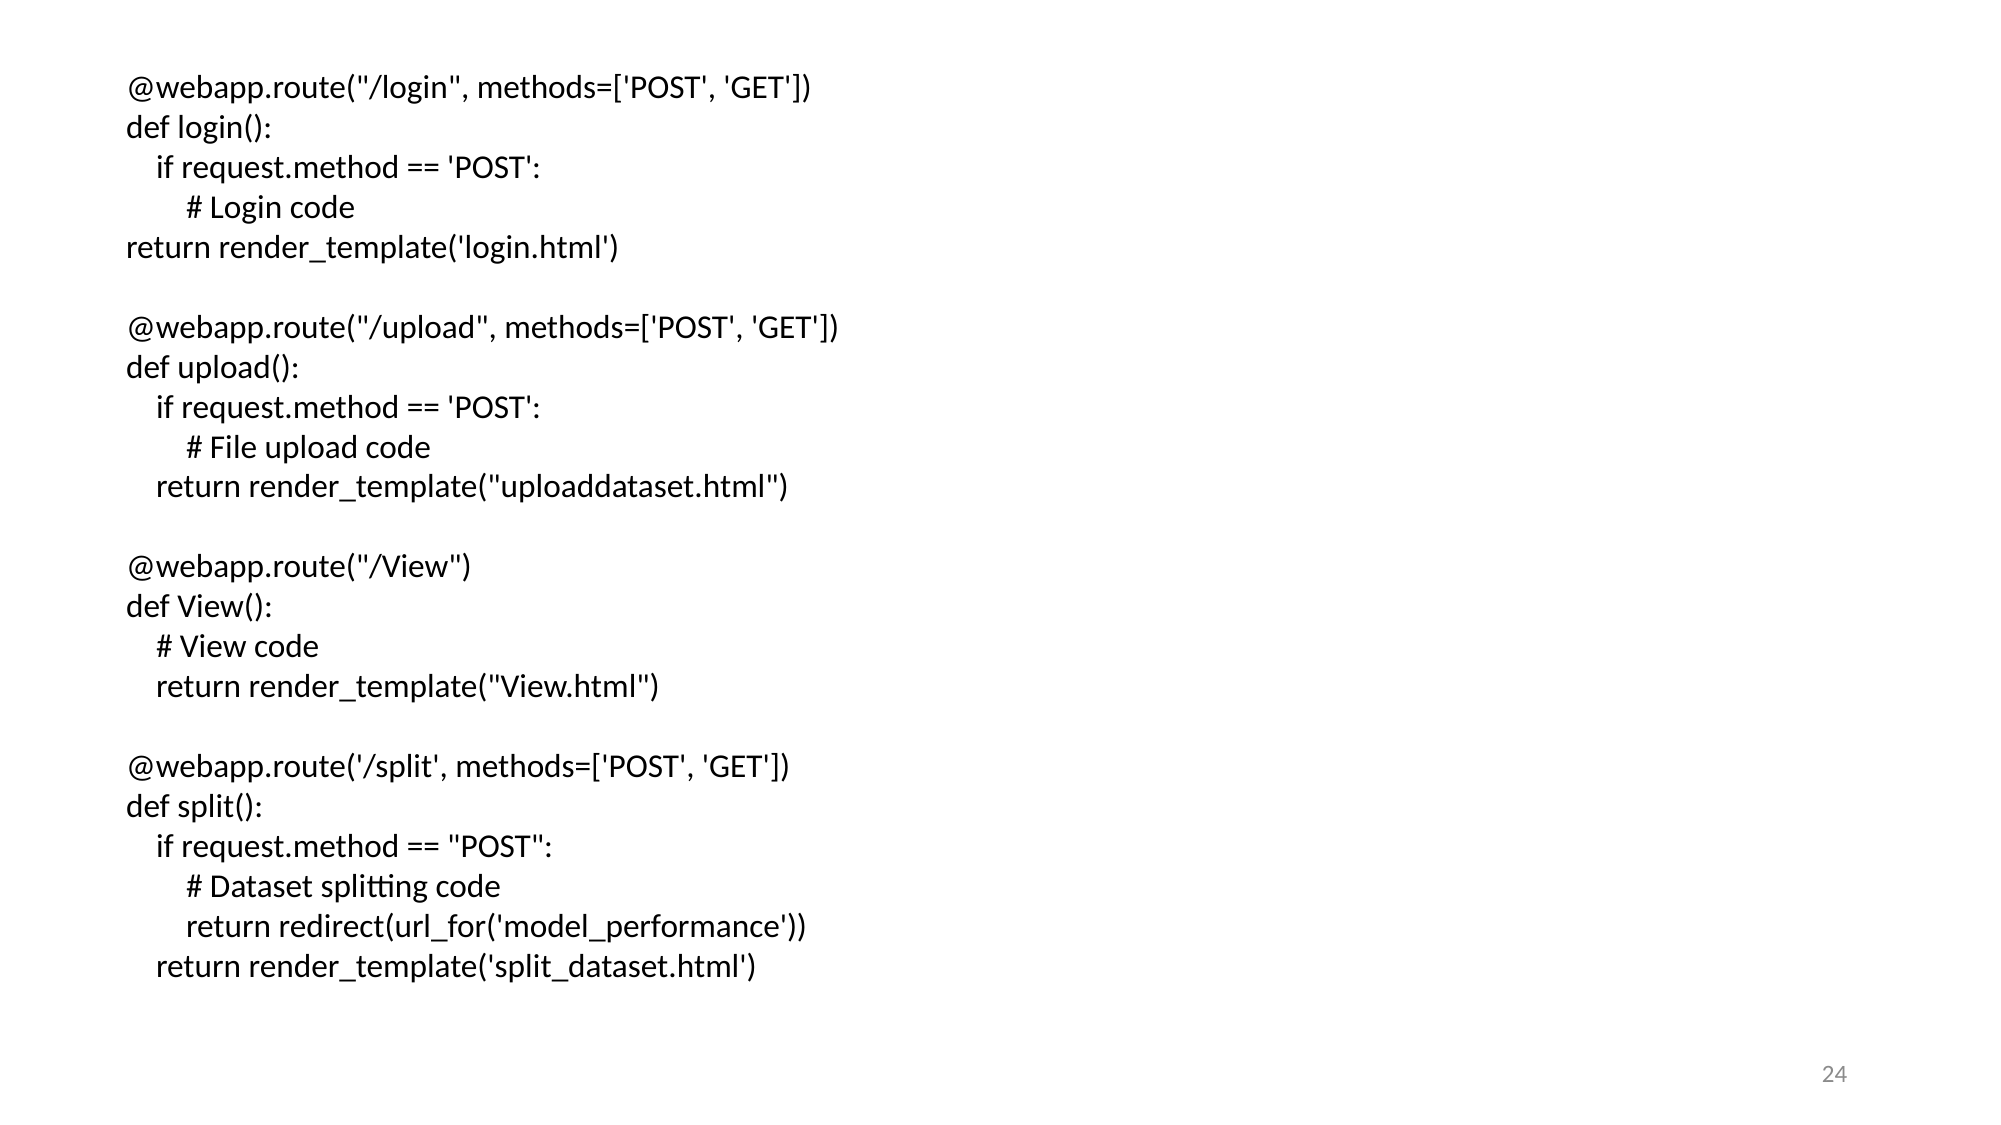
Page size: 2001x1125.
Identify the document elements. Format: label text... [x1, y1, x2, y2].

slide_number 24 [1412, 1042, 1863, 1103]
text_box @webapp.route("/login", methods=['POST', 'GET']) def login(): if request.method == 'POST': # Login code return render_template('login.html') @webapp.route("/upload", methods=['POST', 'GET']) def upload(): if request.method == 'POST': # File upload code return render_template("uploaddataset.html") @webapp.route("/View") def View(): # View code return render_template("View.html") @webapp.route('/split', methods=['POST', 'GET']) def split(): if request.method == "POST": # Dataset splitting code return redirect(url_for('model_performance')) return render_template('split_dataset.html') [111, 58, 1912, 1031]
